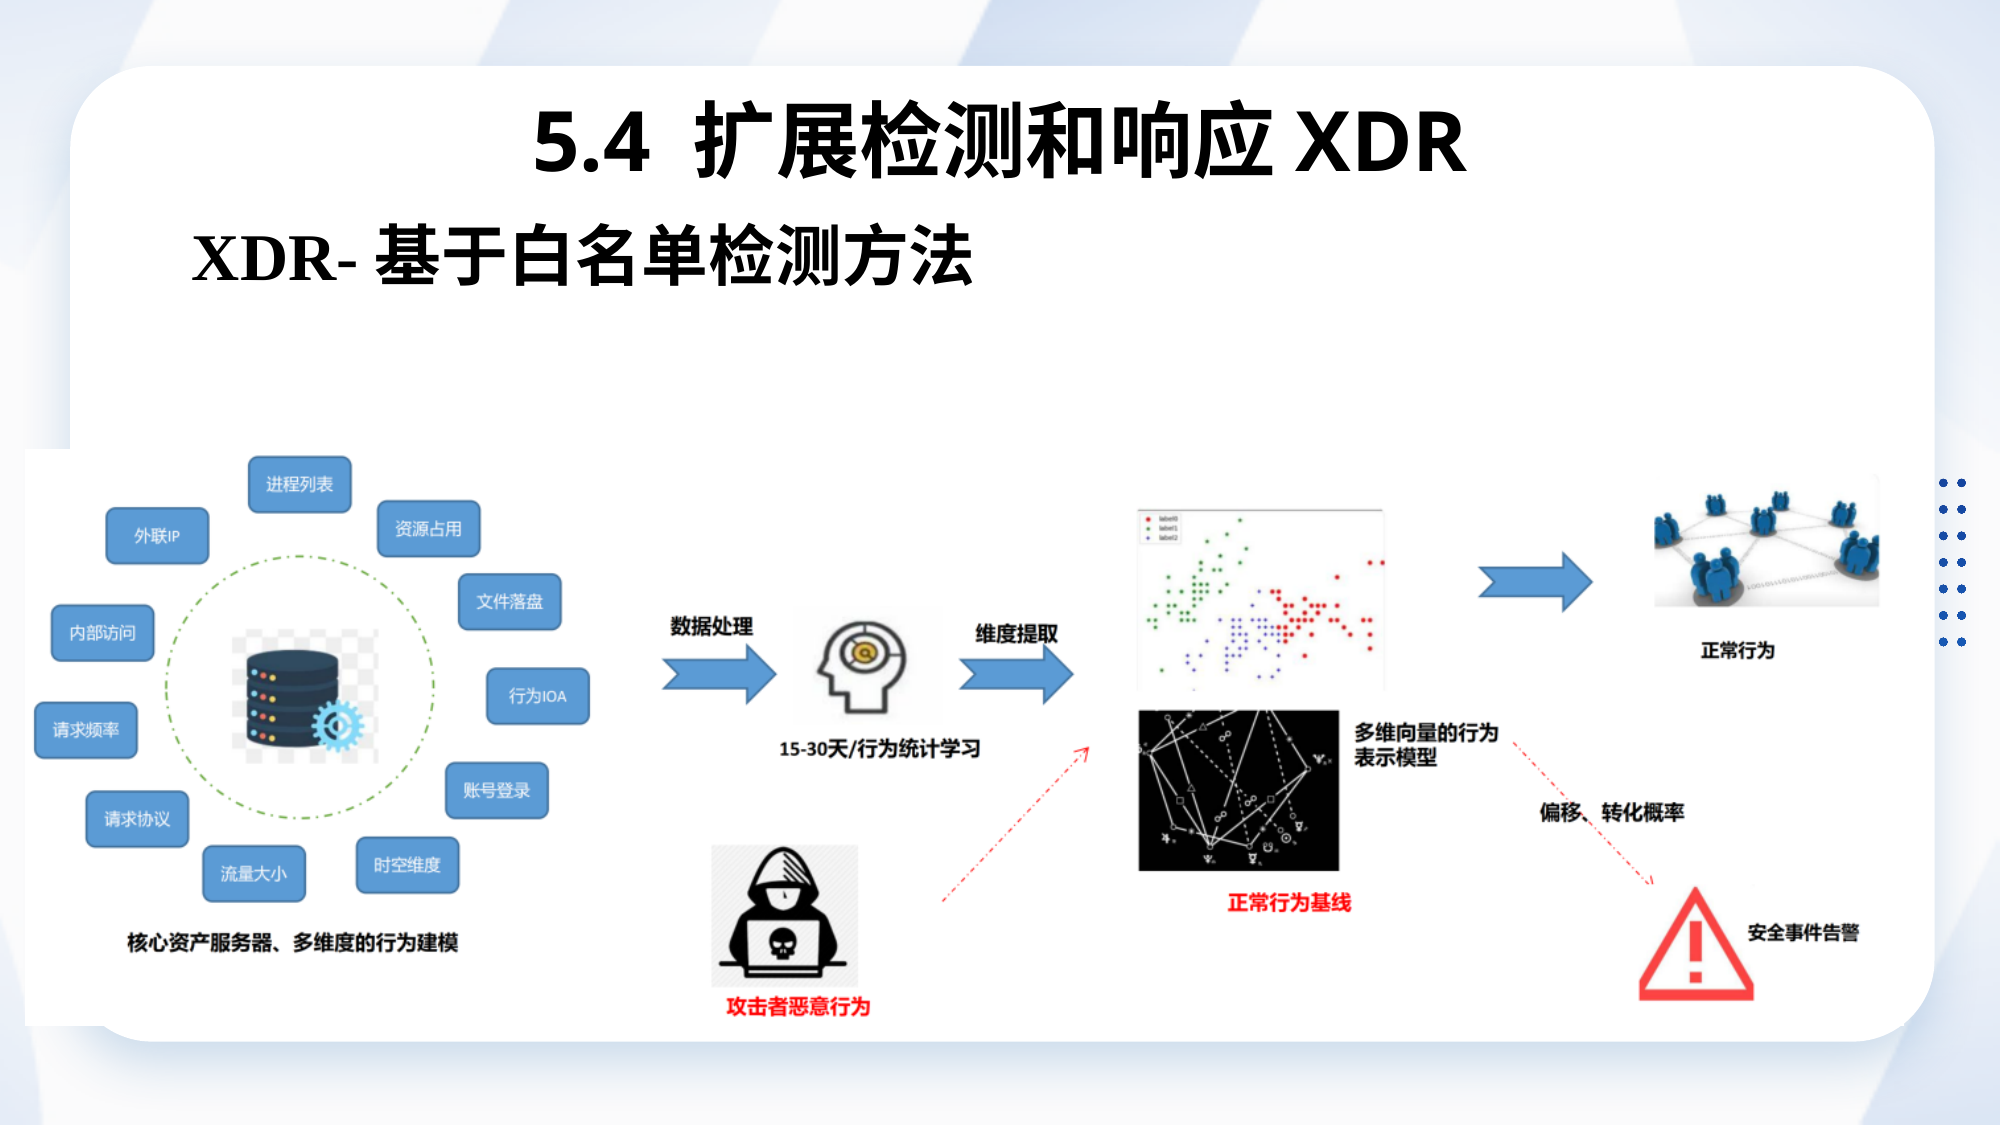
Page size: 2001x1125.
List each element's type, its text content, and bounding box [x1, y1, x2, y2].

title 5.4 扩展检测和响应XDR [137, 88, 1863, 195]
text_box XDR-基于白名单检测方法 [177, 206, 1477, 313]
picture [0, 0, 2000, 1125]
